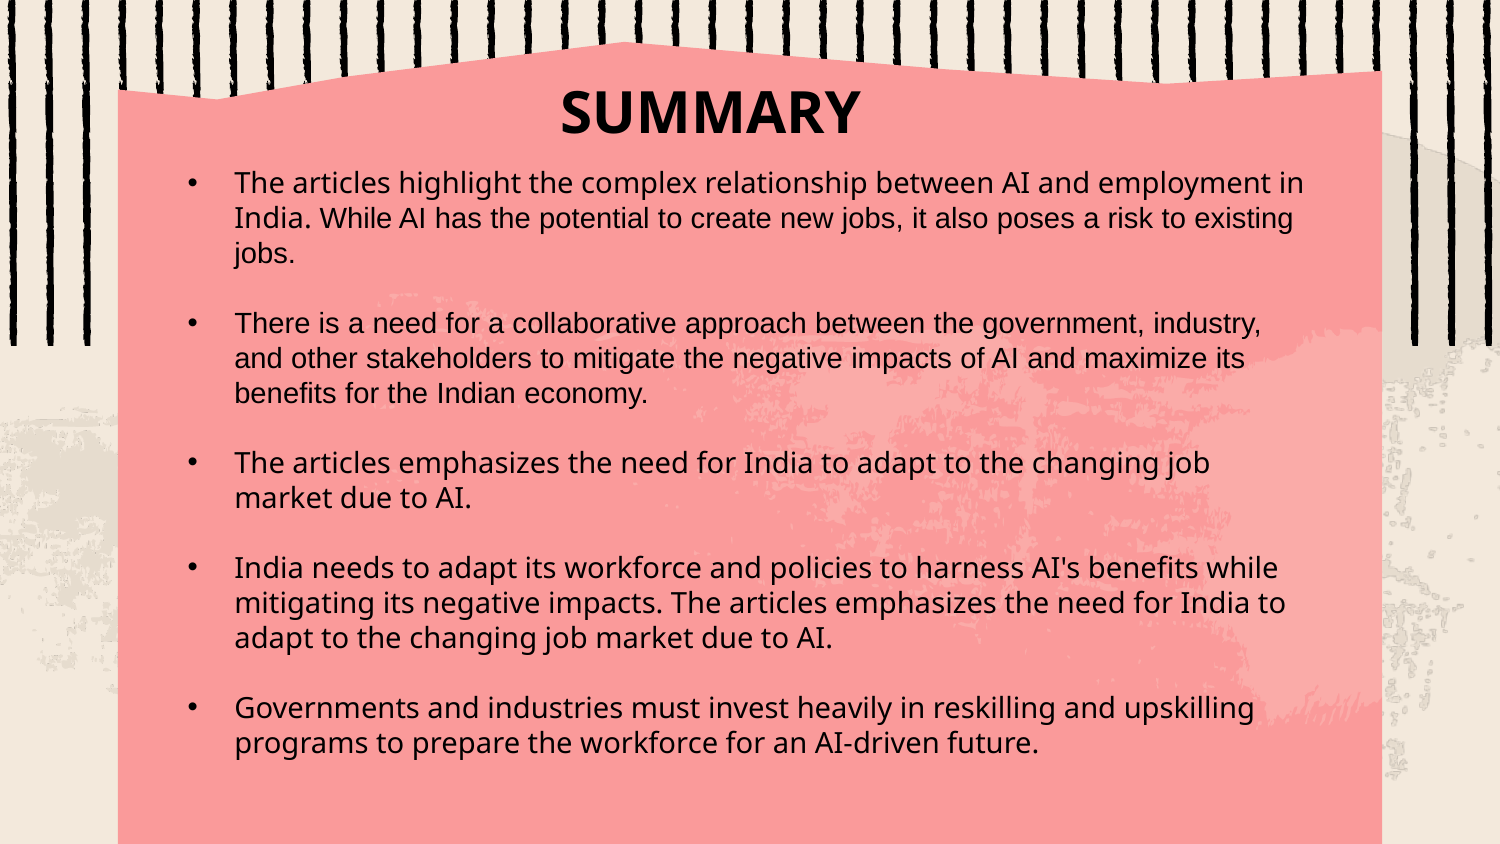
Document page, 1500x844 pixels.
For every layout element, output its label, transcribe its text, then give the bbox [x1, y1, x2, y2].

title SUMMARY [85, 59, 1352, 154]
text_box The articles highlight the complex relationship between AI and employment in India. While AI has the potential to create new jobs, it also poses a risk to existing jobs. There is a need for a collaborative approach between the government, industry, and other stakeholders to mitigate the negative impacts of AI and maximize its benefits for the Indian economy. The articles emphasizes the need for India to adapt to the changing job market due to AI. India needs to adapt its workforce and policies to harness AI's benefits while mitigating its negative impacts. The articles emphasizes the need for India to adapt to the changing job market due to AI. Governments and industries must invest heavily in reskilling and upskilling programs to prepare the workforce for an AI-driven future. [172, 157, 1328, 802]
